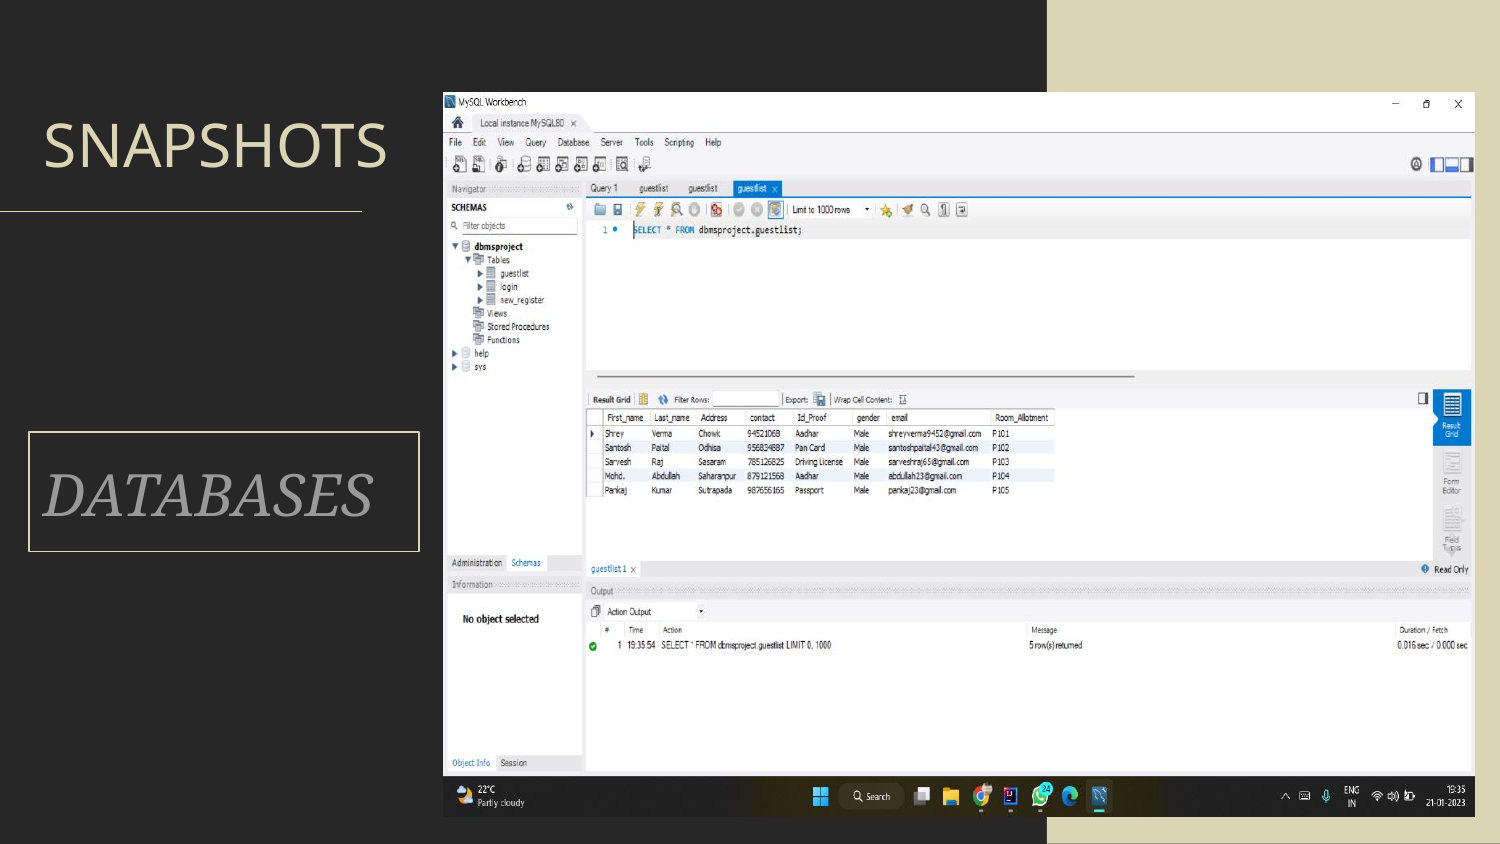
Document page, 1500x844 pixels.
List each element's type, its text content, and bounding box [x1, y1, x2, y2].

picture [443, 92, 1476, 817]
title SNAPSHOTS [29, 92, 441, 212]
subtitle DATABASES [29, 432, 419, 552]
